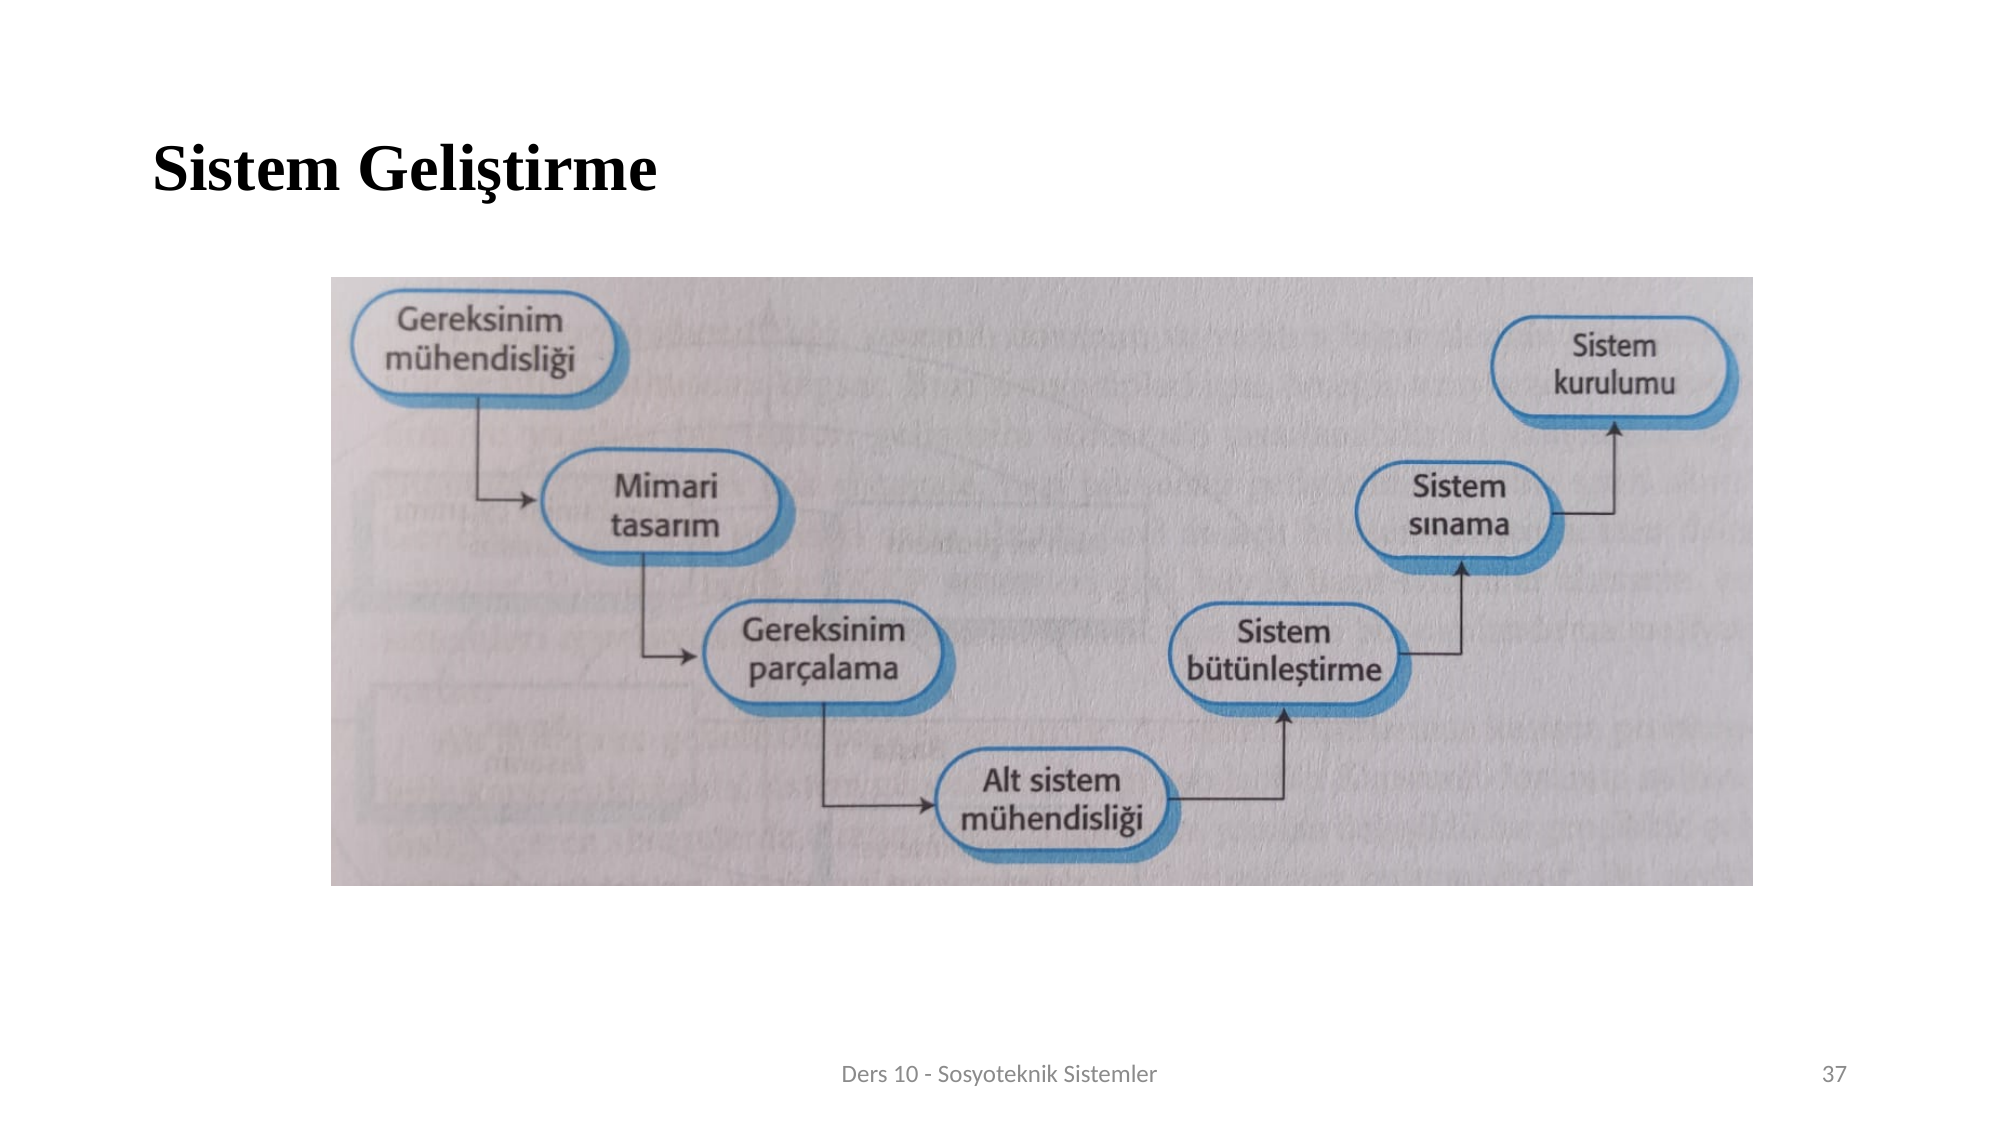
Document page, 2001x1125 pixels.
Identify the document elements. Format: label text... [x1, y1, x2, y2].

picture [331, 277, 1753, 886]
title Sistem Geliştirme [137, 59, 1863, 278]
footer Ders 10 - Sosyoteknik Sistemler [662, 1042, 1338, 1103]
slide_number 37 [1412, 1042, 1863, 1103]
